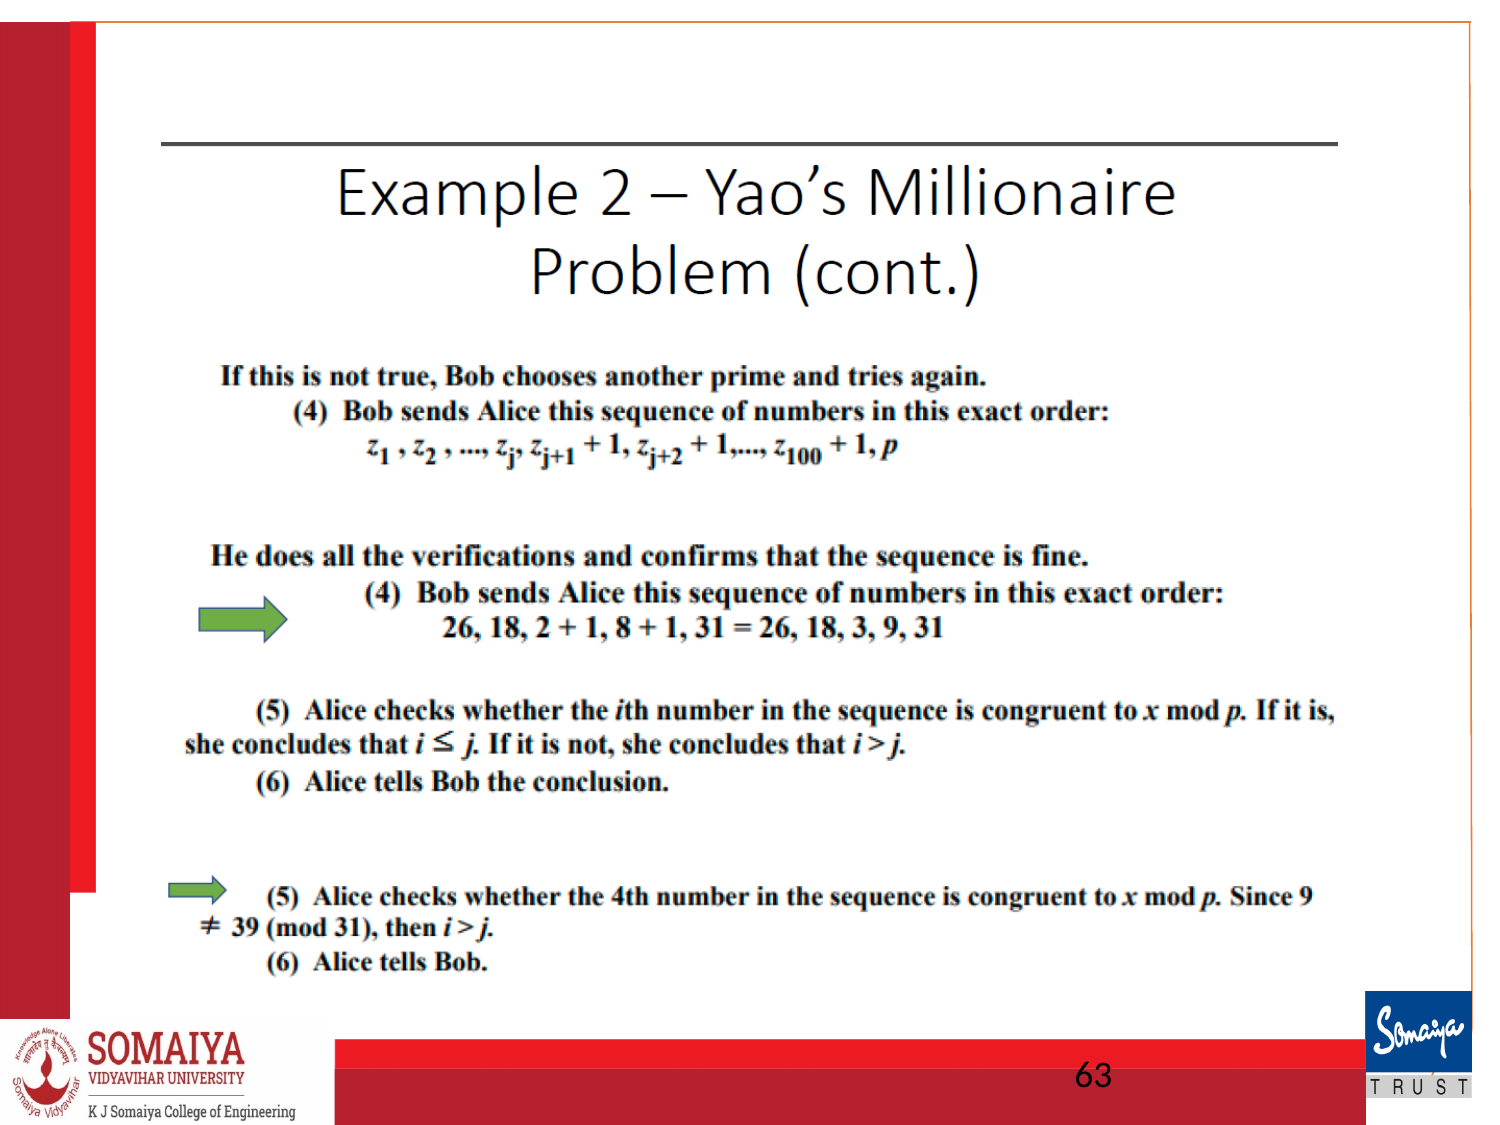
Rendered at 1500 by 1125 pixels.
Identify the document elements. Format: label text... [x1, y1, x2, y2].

picture [0, 22, 327, 1125]
picture [335, 1040, 1365, 1125]
slide_number 63 [1059, 1042, 1397, 1103]
picture [161, 141, 1339, 984]
picture [1365, 991, 1472, 1098]
